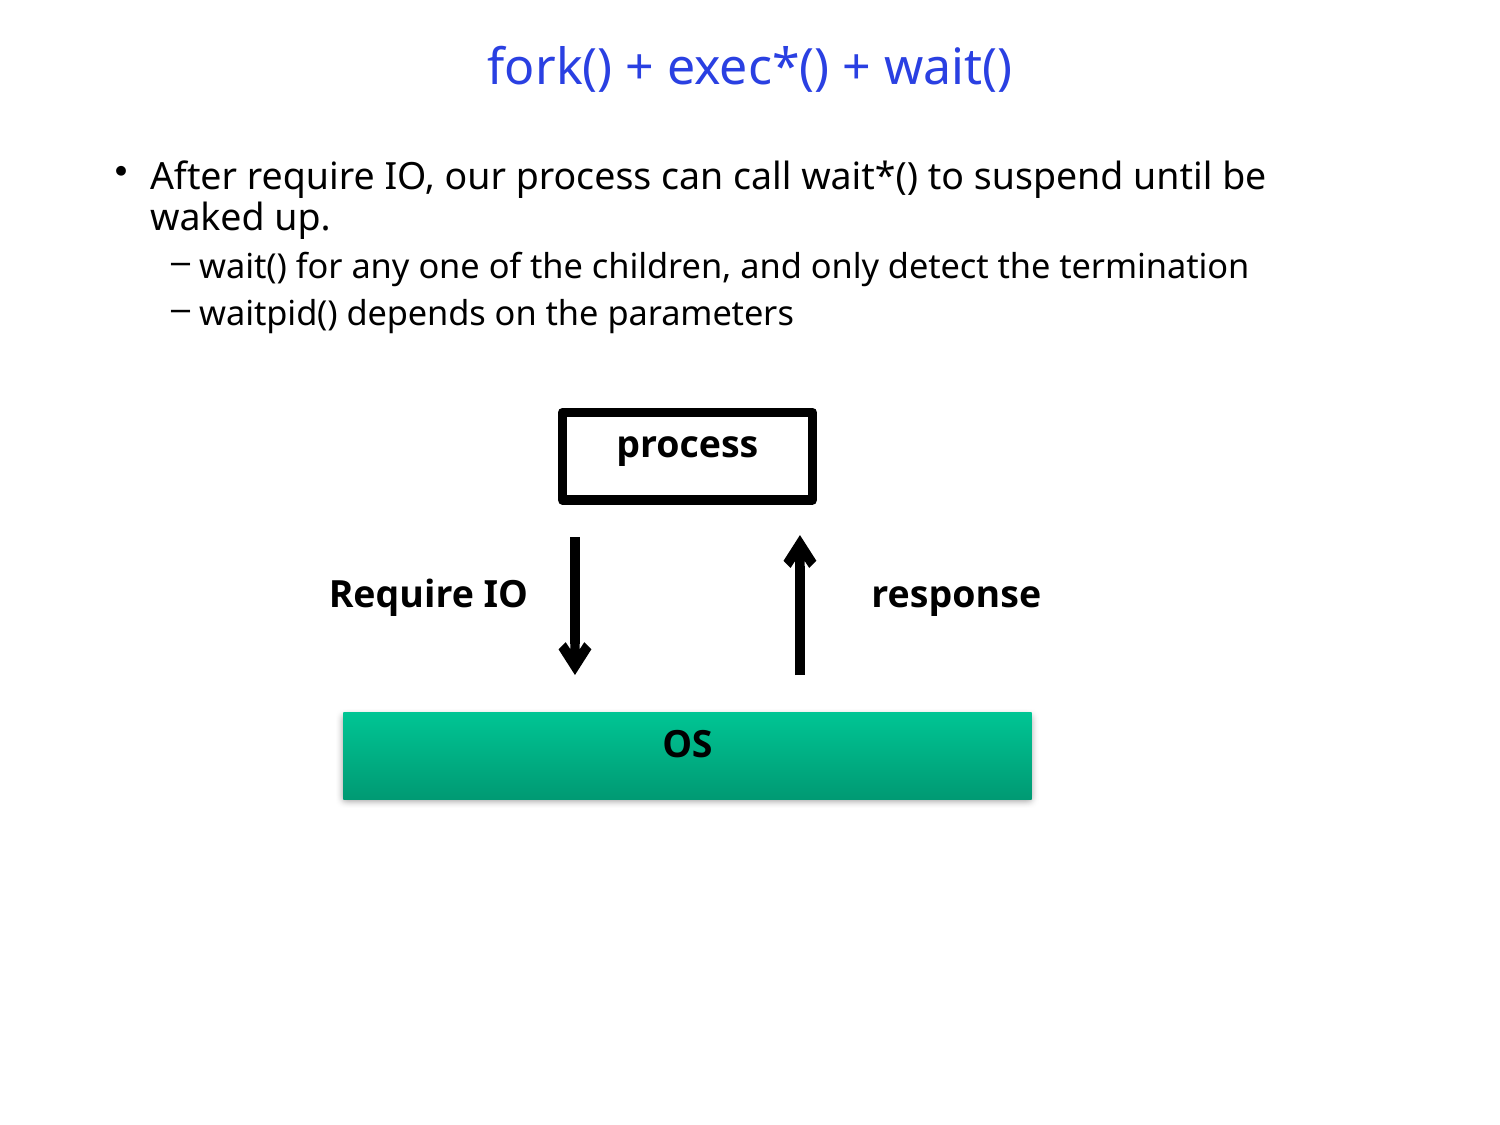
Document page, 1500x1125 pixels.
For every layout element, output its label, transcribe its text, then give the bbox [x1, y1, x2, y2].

text_box Require IO [314, 562, 544, 623]
text_box response [856, 562, 1057, 623]
text_box OS [343, 712, 1032, 800]
list After require IO, our process can call wait*() to suspend until be waked up. wait() for any one of the children, and only detect the termination waitpid() depends on the parameters [99, 149, 1400, 988]
text_box process [562, 412, 813, 500]
title fork() + exec*() + wait() [162, 24, 1338, 113]
